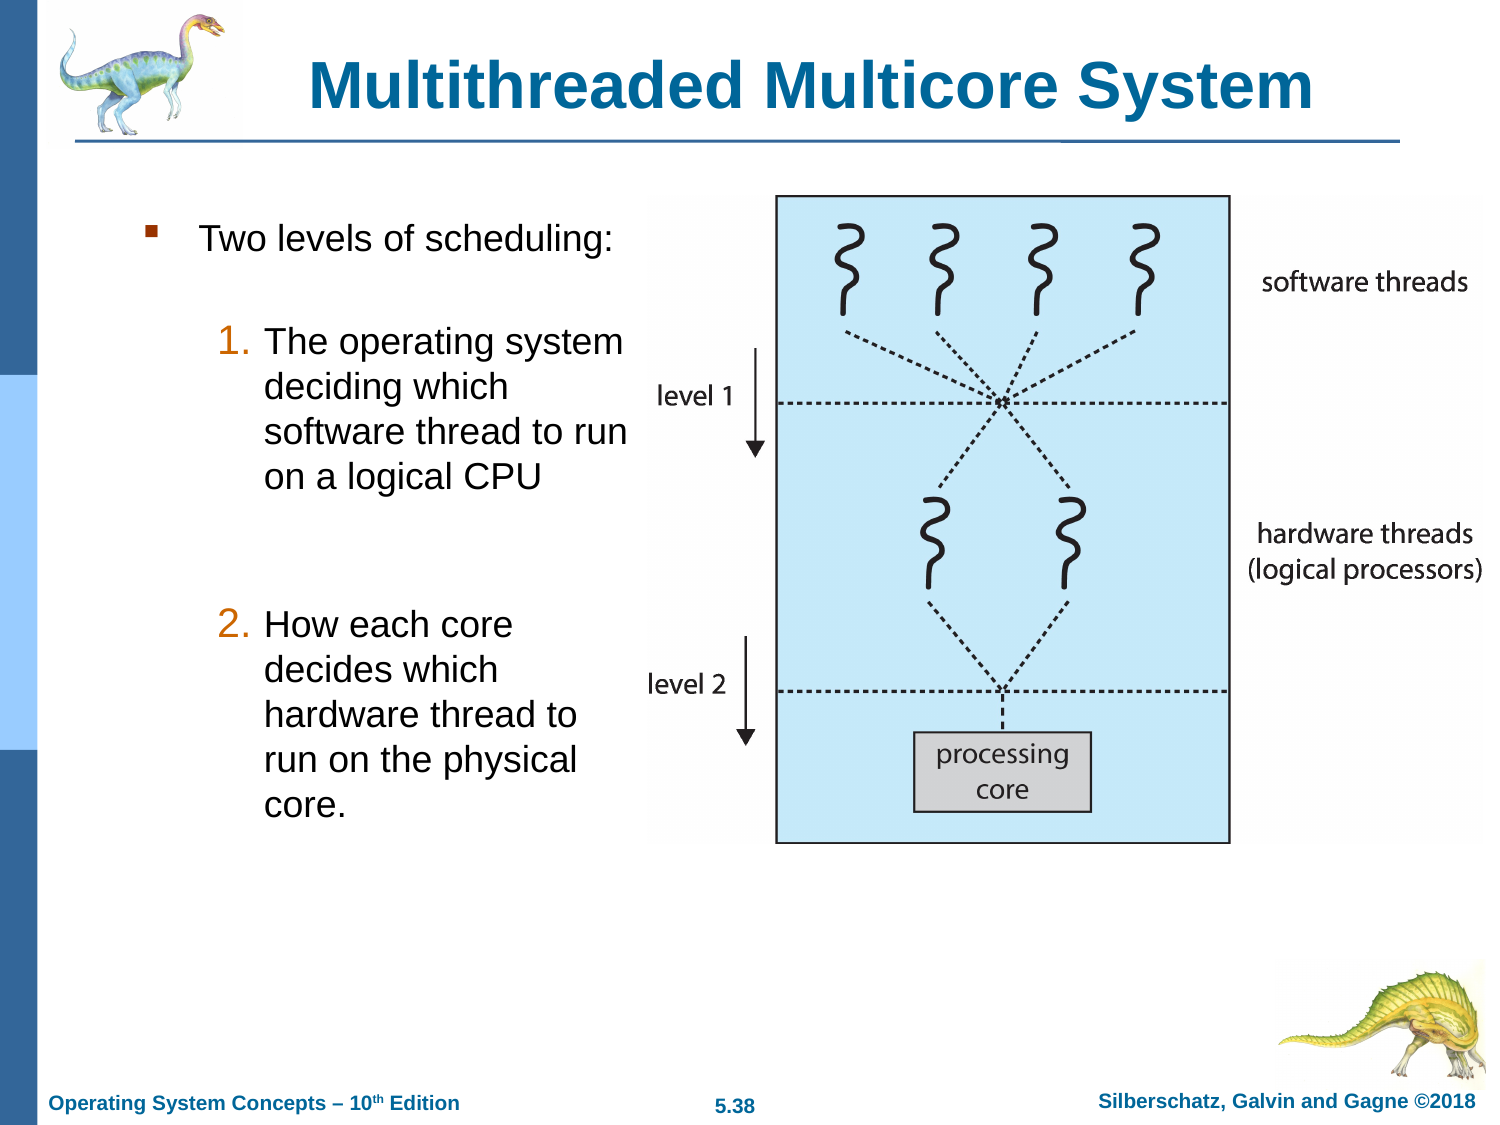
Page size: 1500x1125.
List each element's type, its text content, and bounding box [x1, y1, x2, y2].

picture [46, 0, 243, 149]
list Two levels of scheduling: The operating system deciding which software thread to run on a logical CPU How each core decides which hardware thread to run on the physical core. [127, 206, 648, 950]
picture [1275, 959, 1486, 1090]
picture [647, 194, 1483, 844]
title Multithreaded Multicore System [171, 35, 1453, 130]
